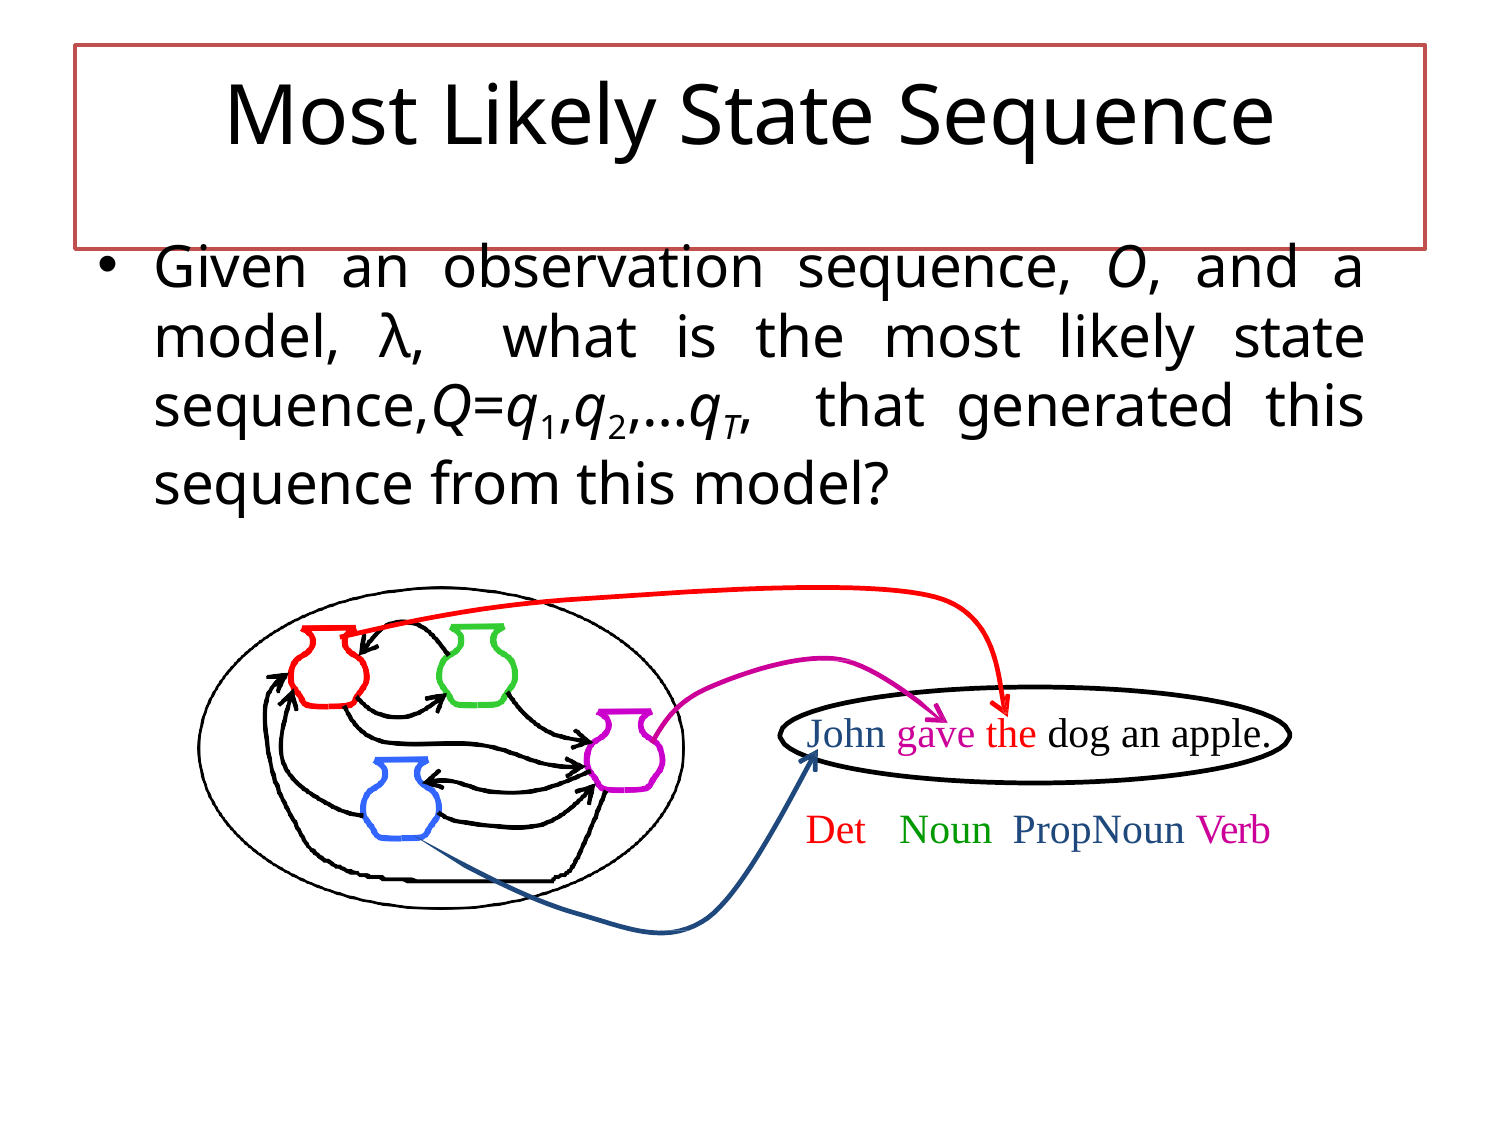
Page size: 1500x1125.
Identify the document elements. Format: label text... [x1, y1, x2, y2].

text_box [1273, 717, 1290, 753]
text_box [339, 584, 1011, 936]
picture [197, 586, 339, 911]
title Most Likely State Sequence [75, 45, 1426, 249]
text_box Given an observation sequence, O, and a model, λ, what is the most likely state sequence,Q=q1,q2,…qT, that generated this sequence from this model? [91, 226, 1373, 516]
text_box John gave the dog an apple. Det Noun PropNoun Verb [1015, 703, 1273, 852]
text_box [1015, 687, 1225, 703]
